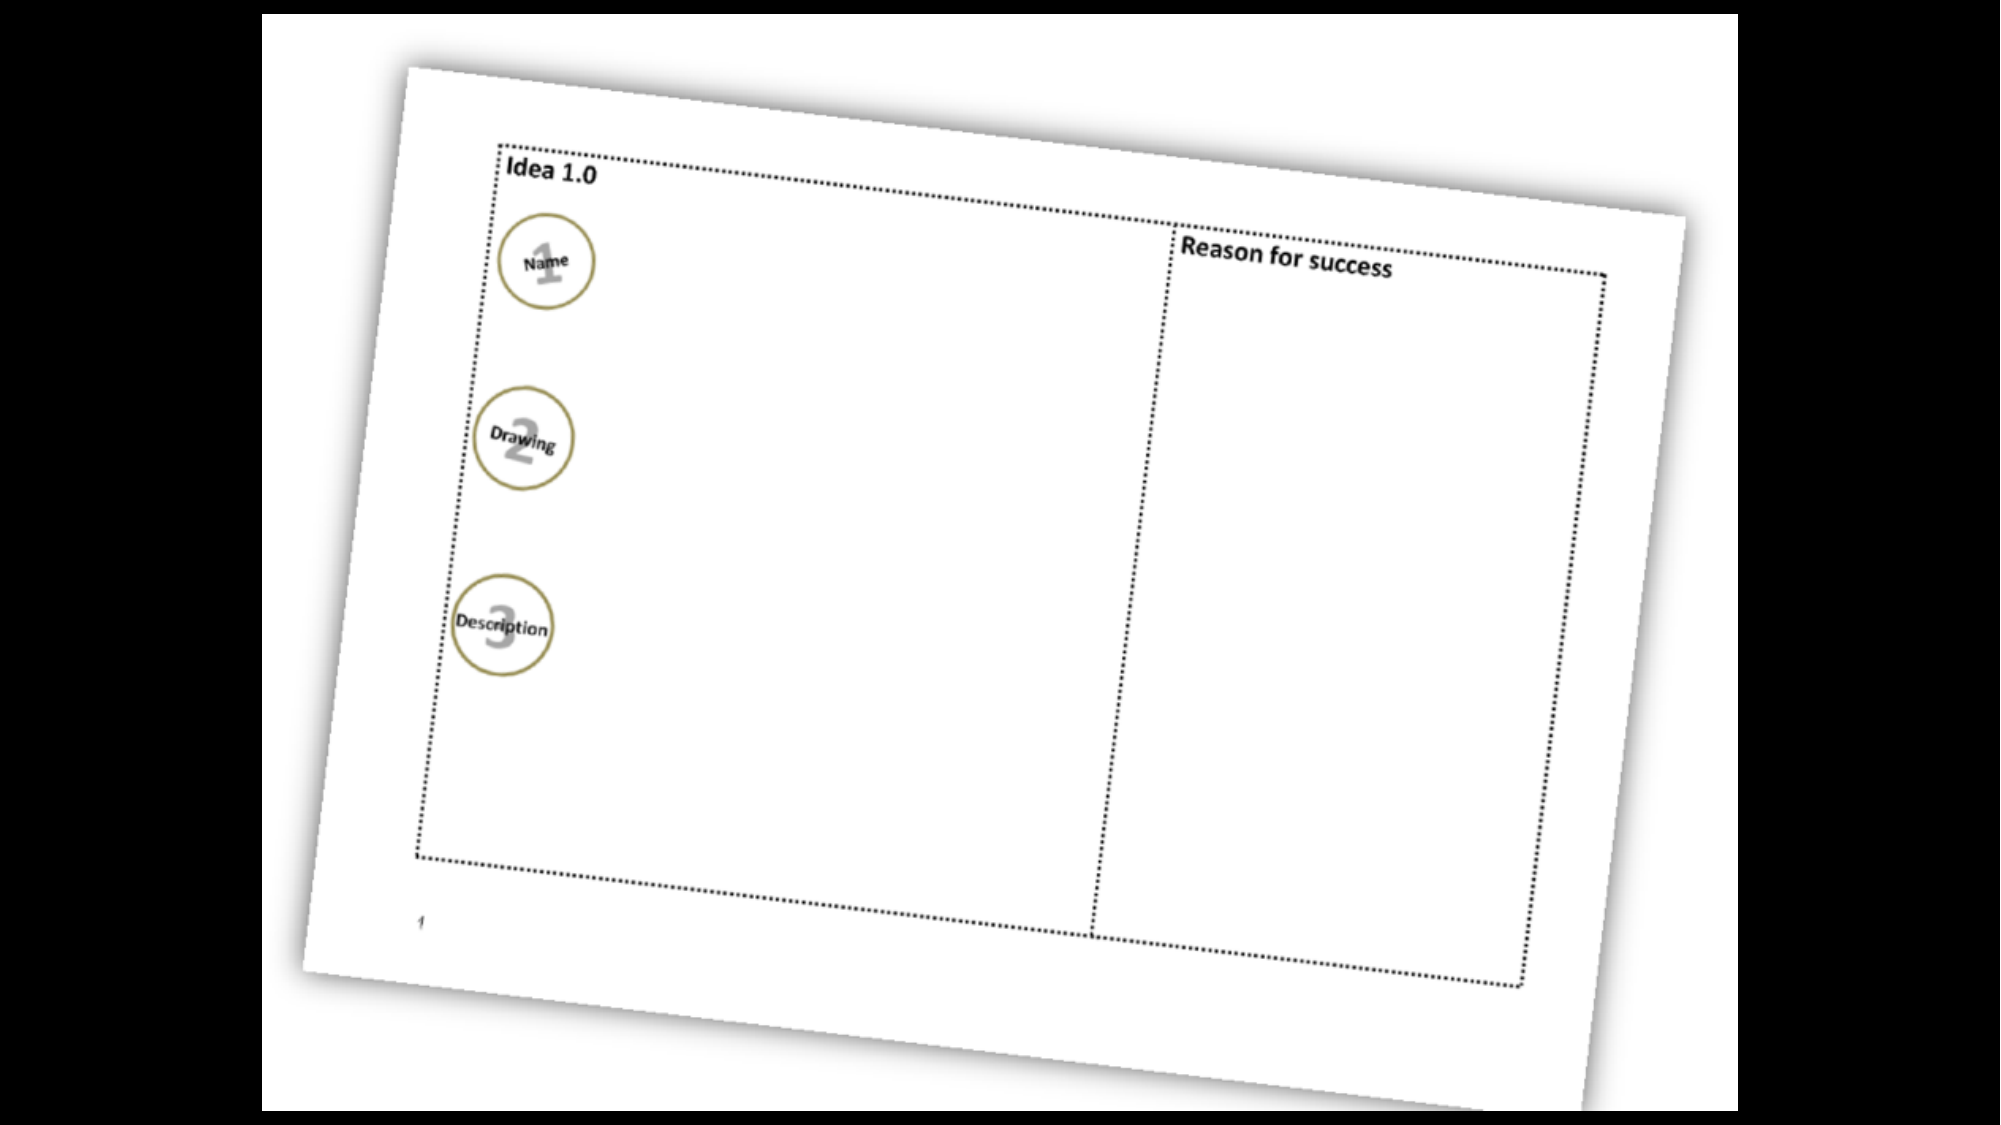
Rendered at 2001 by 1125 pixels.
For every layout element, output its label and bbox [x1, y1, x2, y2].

picture [262, 14, 1738, 1111]
